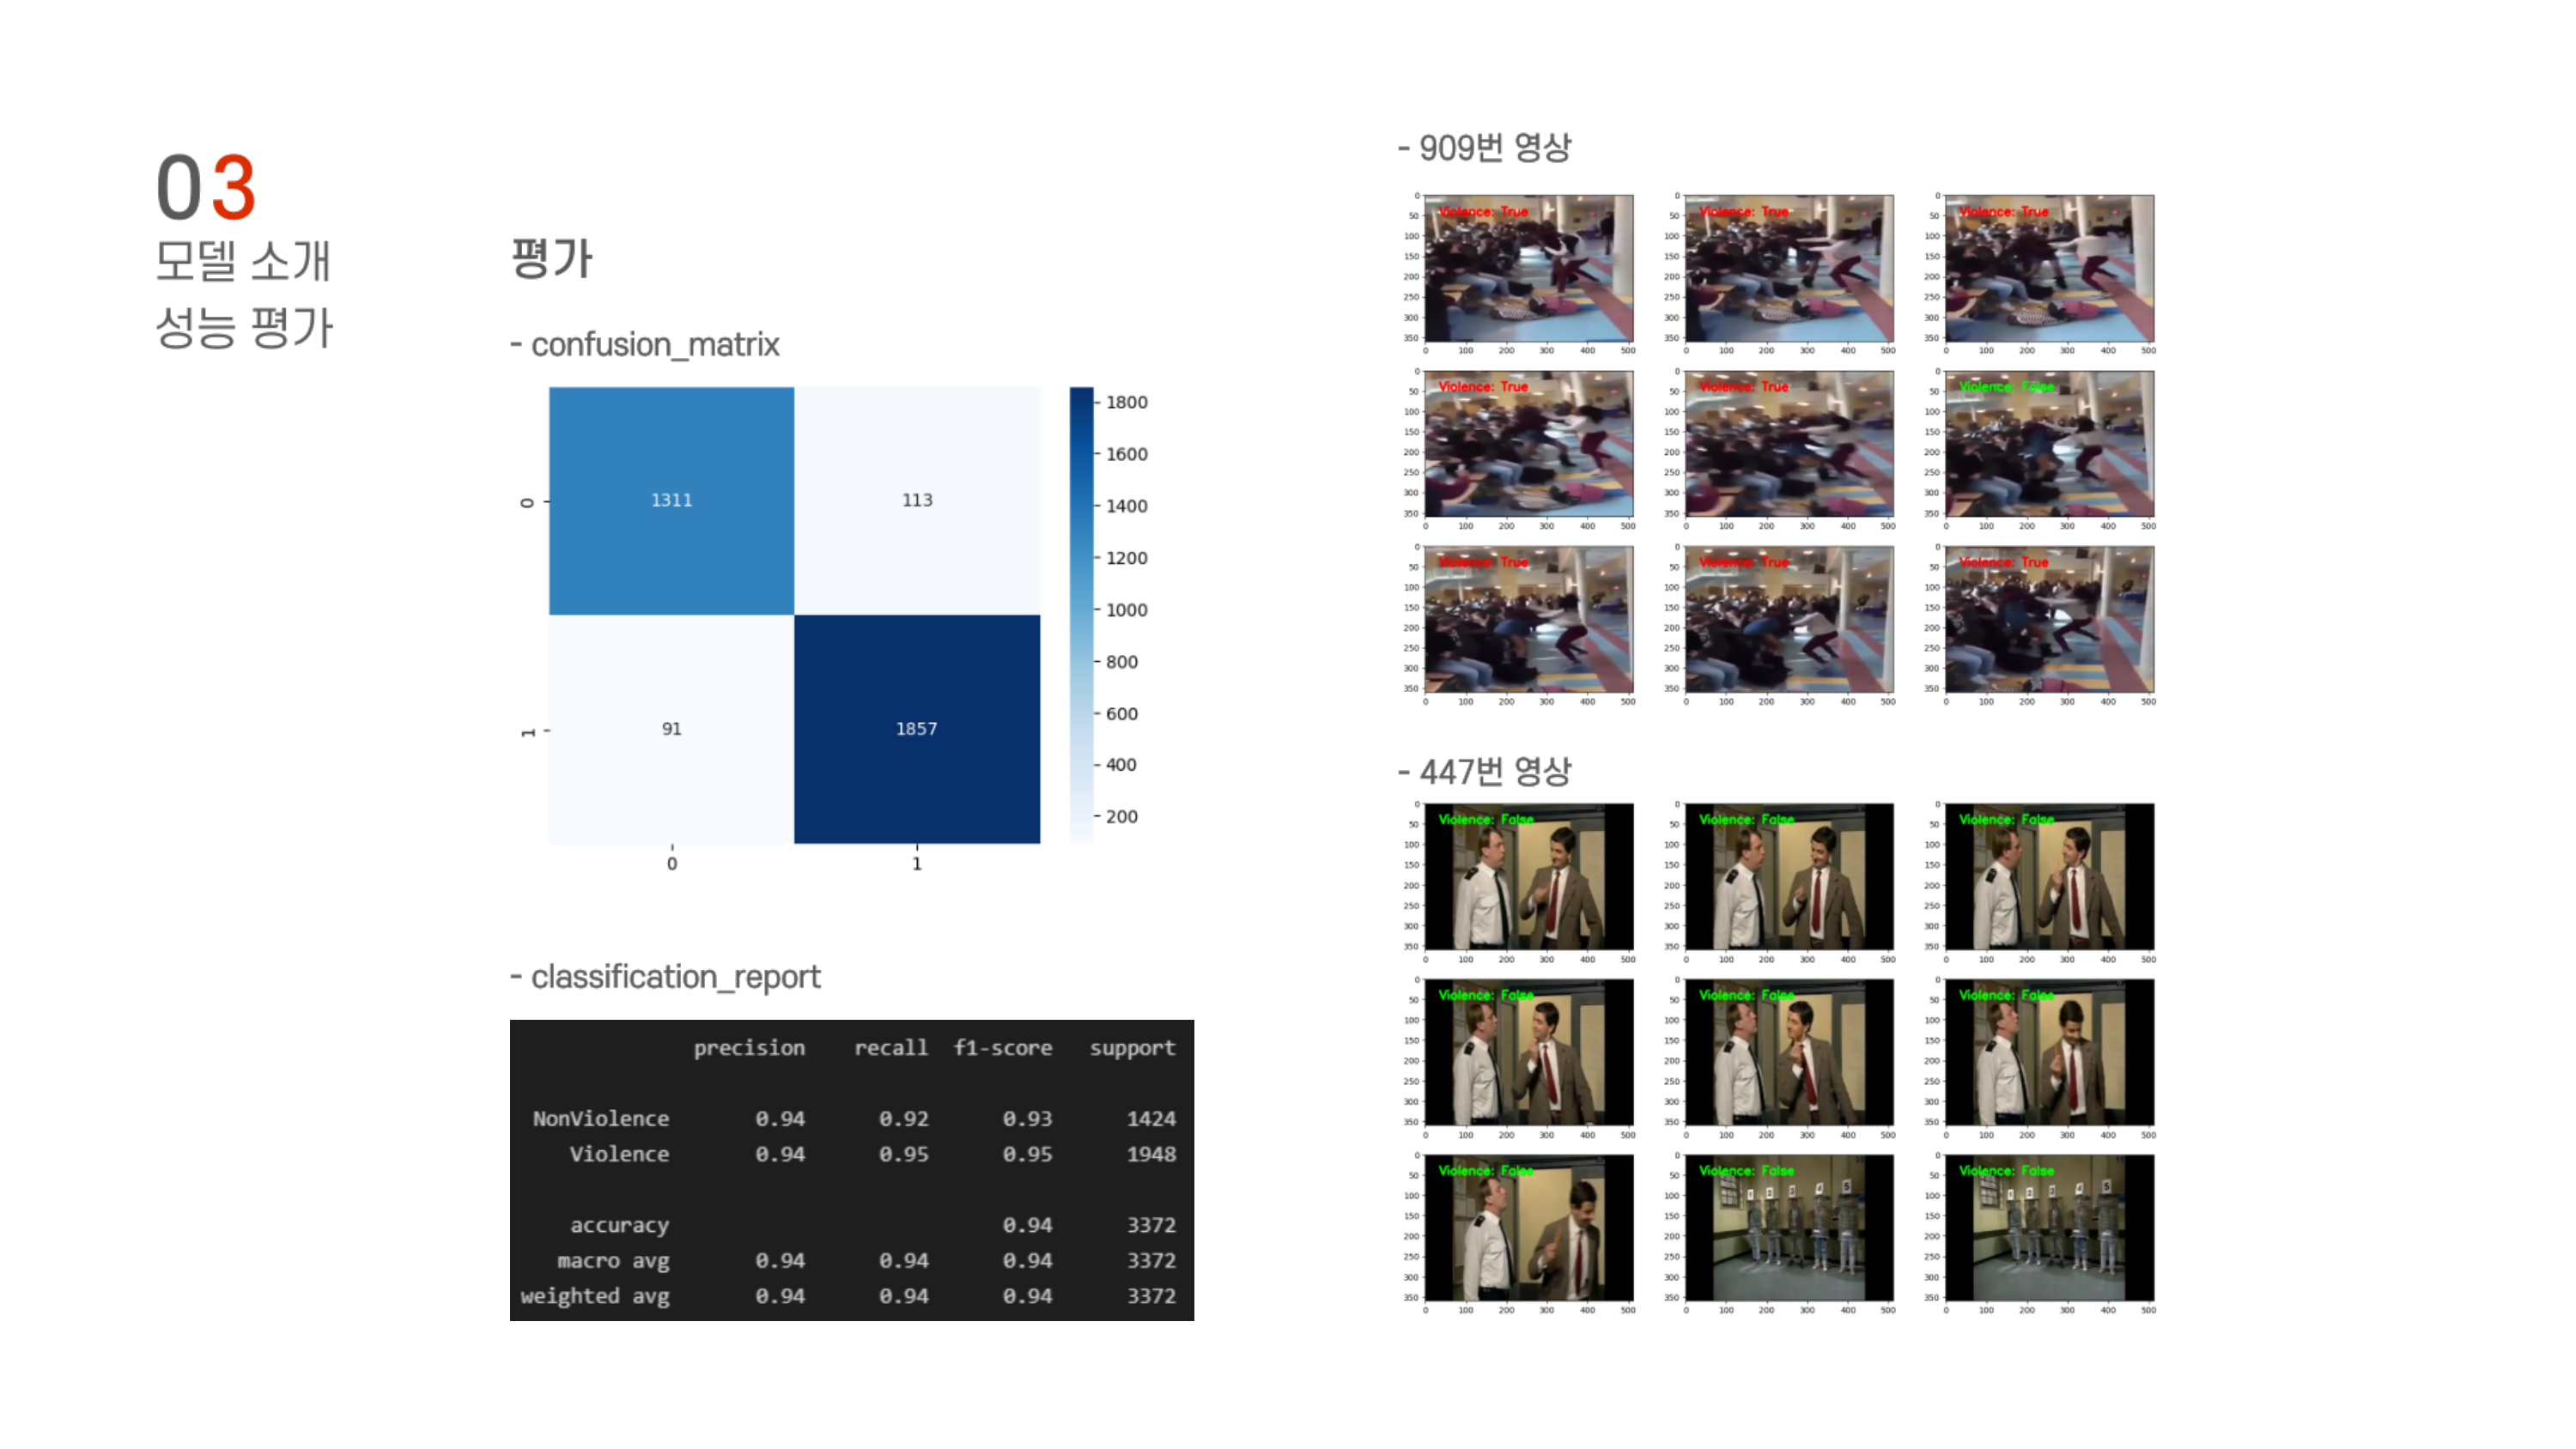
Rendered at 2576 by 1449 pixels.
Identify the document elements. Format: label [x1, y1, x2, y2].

text_box [510, 1020, 1195, 1321]
text_box [1398, 183, 2164, 711]
text_box [1398, 795, 2164, 1322]
text_box [510, 378, 1153, 880]
picture [1393, 122, 1587, 185]
picture [505, 318, 794, 380]
picture [503, 221, 615, 300]
picture [83, 118, 355, 372]
picture [505, 949, 838, 1012]
picture [1393, 746, 1587, 809]
